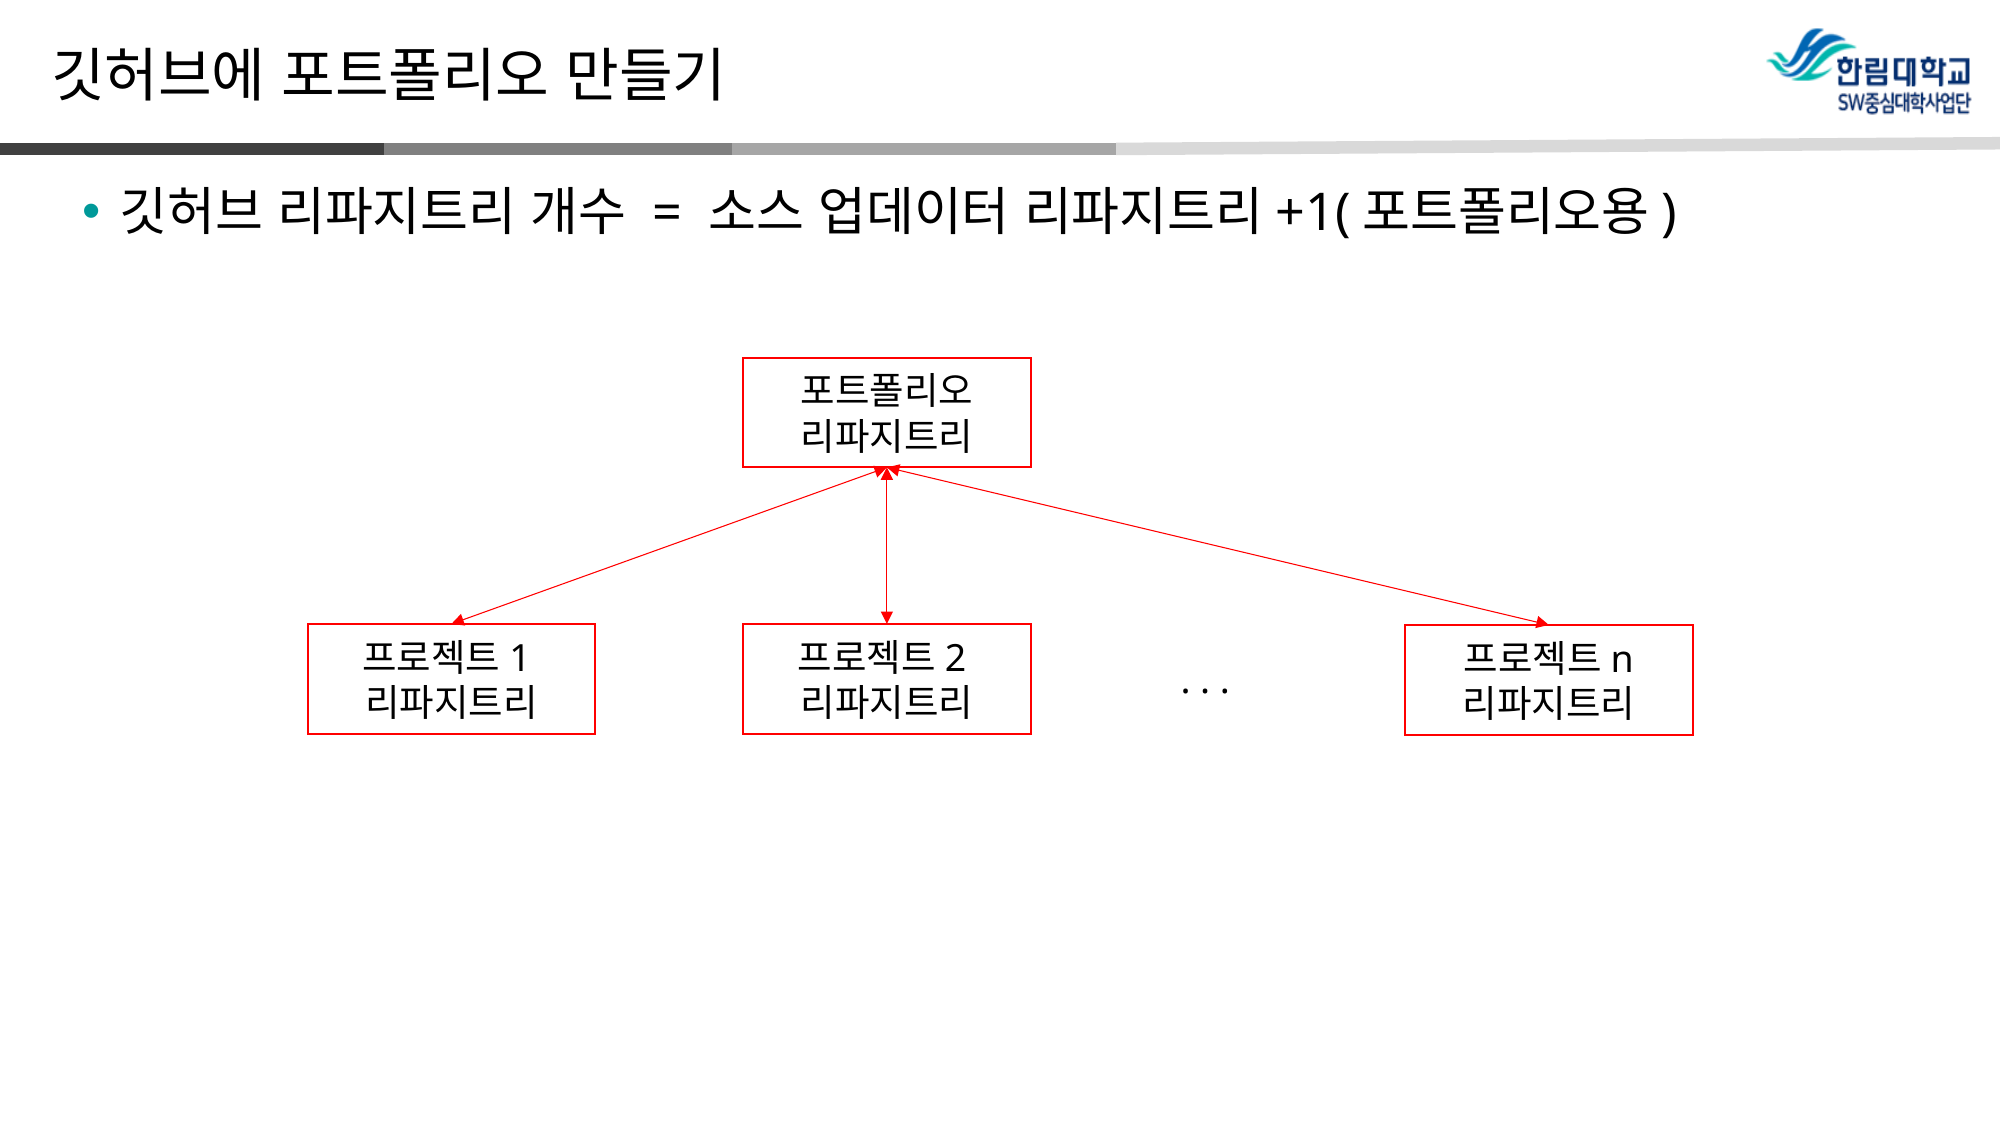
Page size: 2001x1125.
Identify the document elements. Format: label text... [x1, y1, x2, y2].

text_box 포트폴리오 리파지트리 [742, 357, 1032, 467]
picture [1764, 23, 1974, 119]
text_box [451, 467, 886, 624]
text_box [886, 467, 1549, 625]
text_box 프로젝트2 리파지트리 [742, 624, 1032, 735]
text_box 프로젝트1 리파지트리 [307, 623, 596, 735]
text_box 프로젝트n 리파지트리 [1404, 624, 1694, 736]
title 깃허브에 포트폴리오 만들기 [36, 39, 1693, 127]
list 깃허브 리파지트리 개수 = 소스 업데이터 리파지트리+1(포트폴리오용) [67, 178, 1934, 1070]
text_box . . . [1165, 648, 1246, 709]
